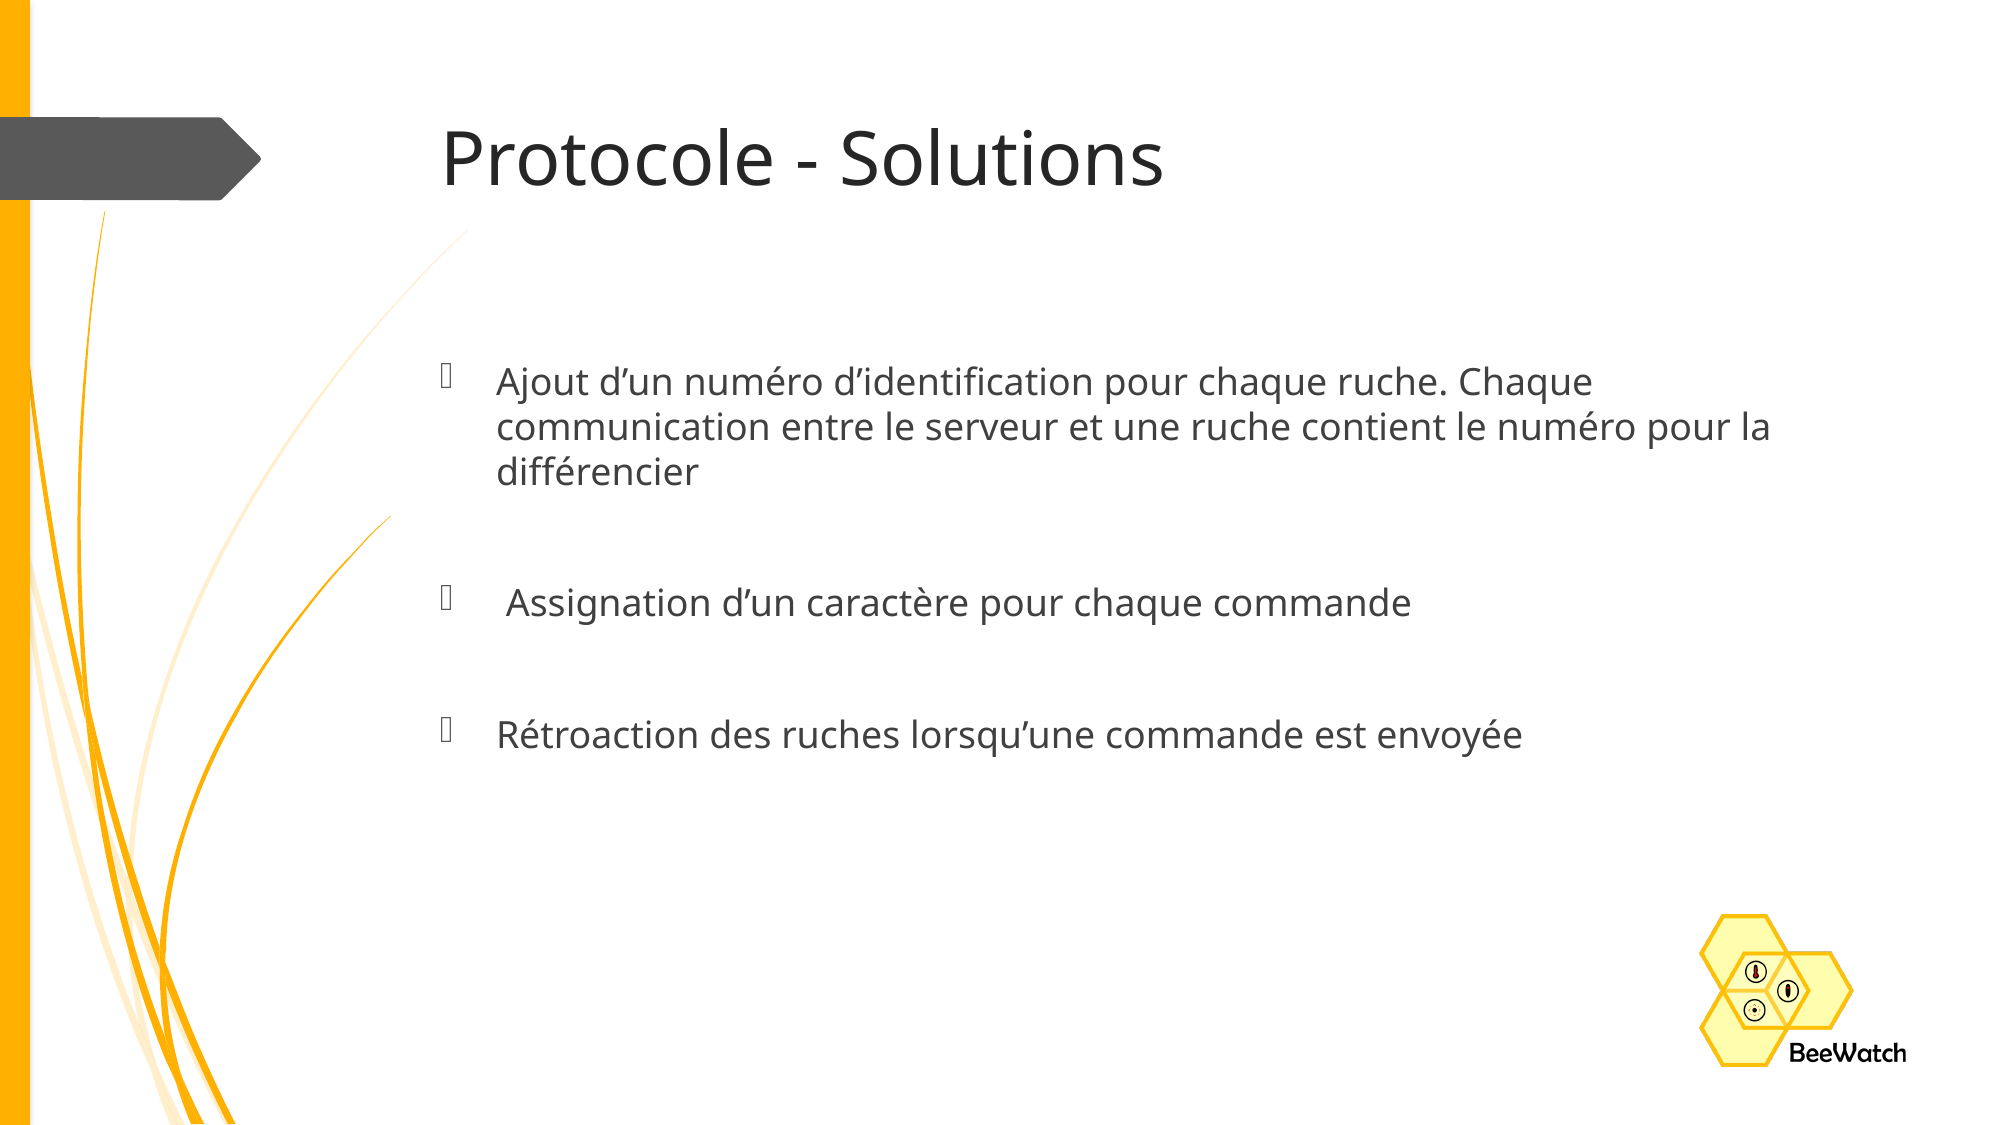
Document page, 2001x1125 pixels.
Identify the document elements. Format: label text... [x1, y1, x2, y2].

picture [1699, 914, 1906, 1067]
list Ajout d’un numéro d’identification pour chaque ruche. Chaque communication entre le serveur et une ruche contient le numéro pour la différencier Assignation d’un caractère pour chaque commande Rétroaction des ruches lorsqu’une commande est envoyée [424, 350, 1888, 970]
title Protocole - Solutions [425, 102, 1888, 313]
